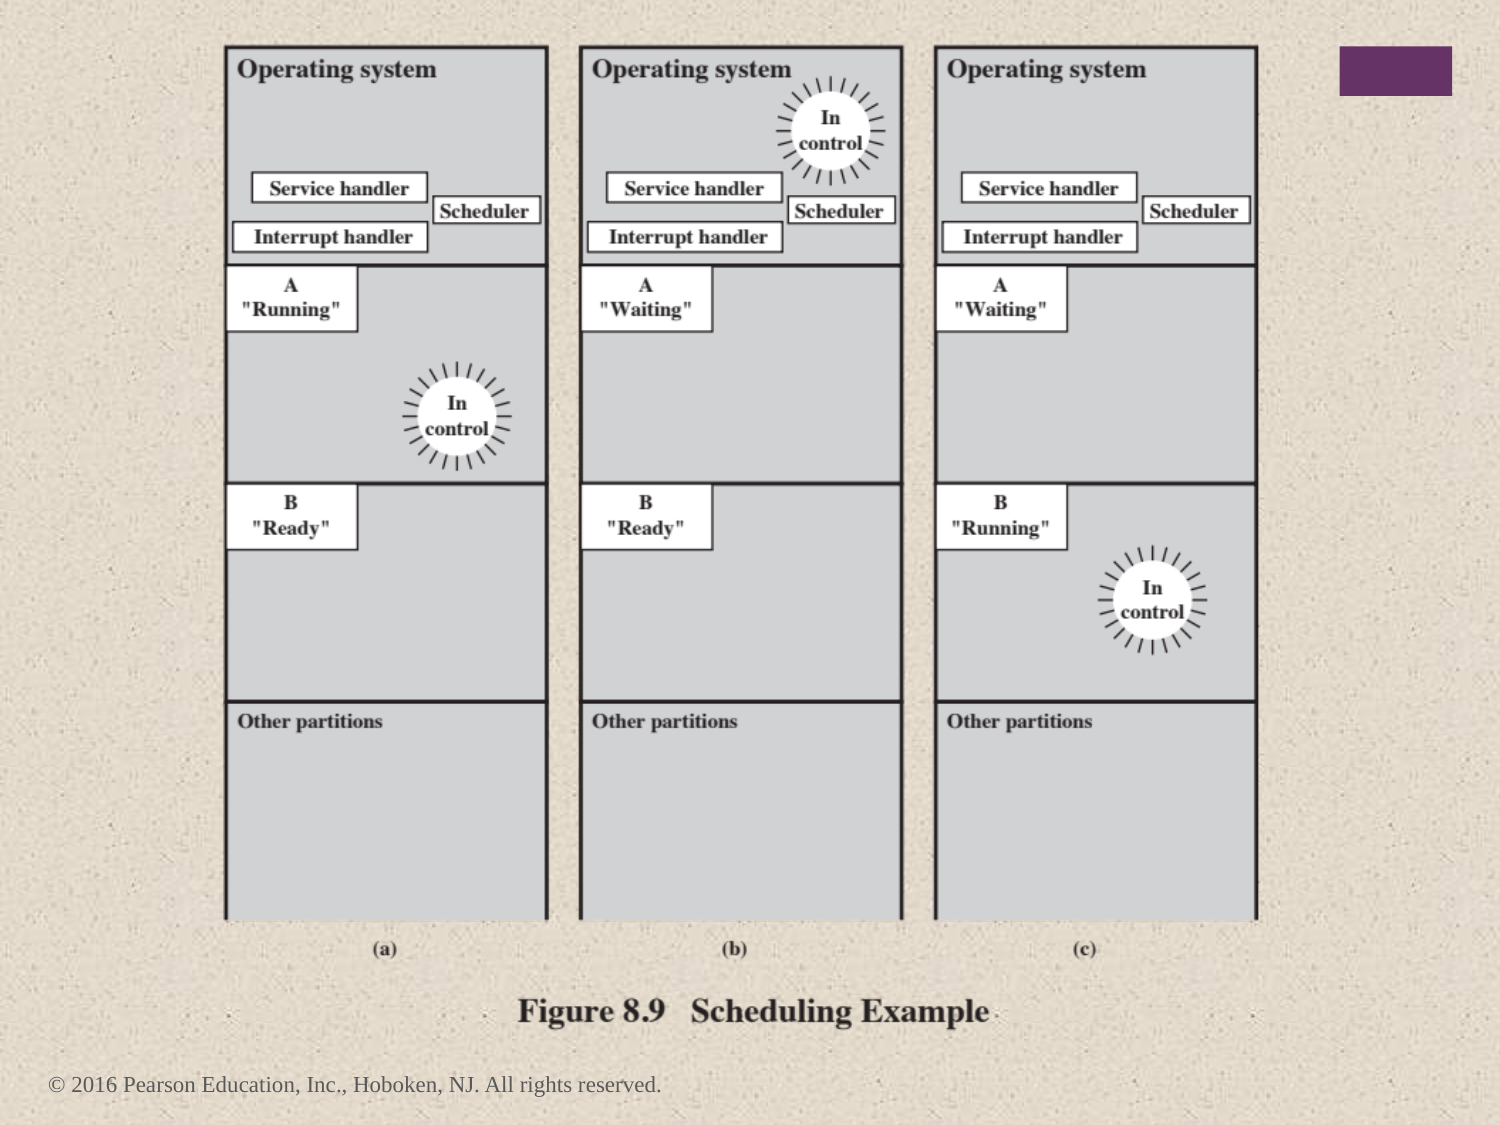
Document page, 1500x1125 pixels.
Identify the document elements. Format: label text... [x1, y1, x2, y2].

picture [170, 0, 1328, 1066]
picture [0, 0, 1500, 1125]
footer © 2016 Pearson Education, Inc., Hoboken, NJ. All rights reserved. [33, 1053, 1038, 1114]
